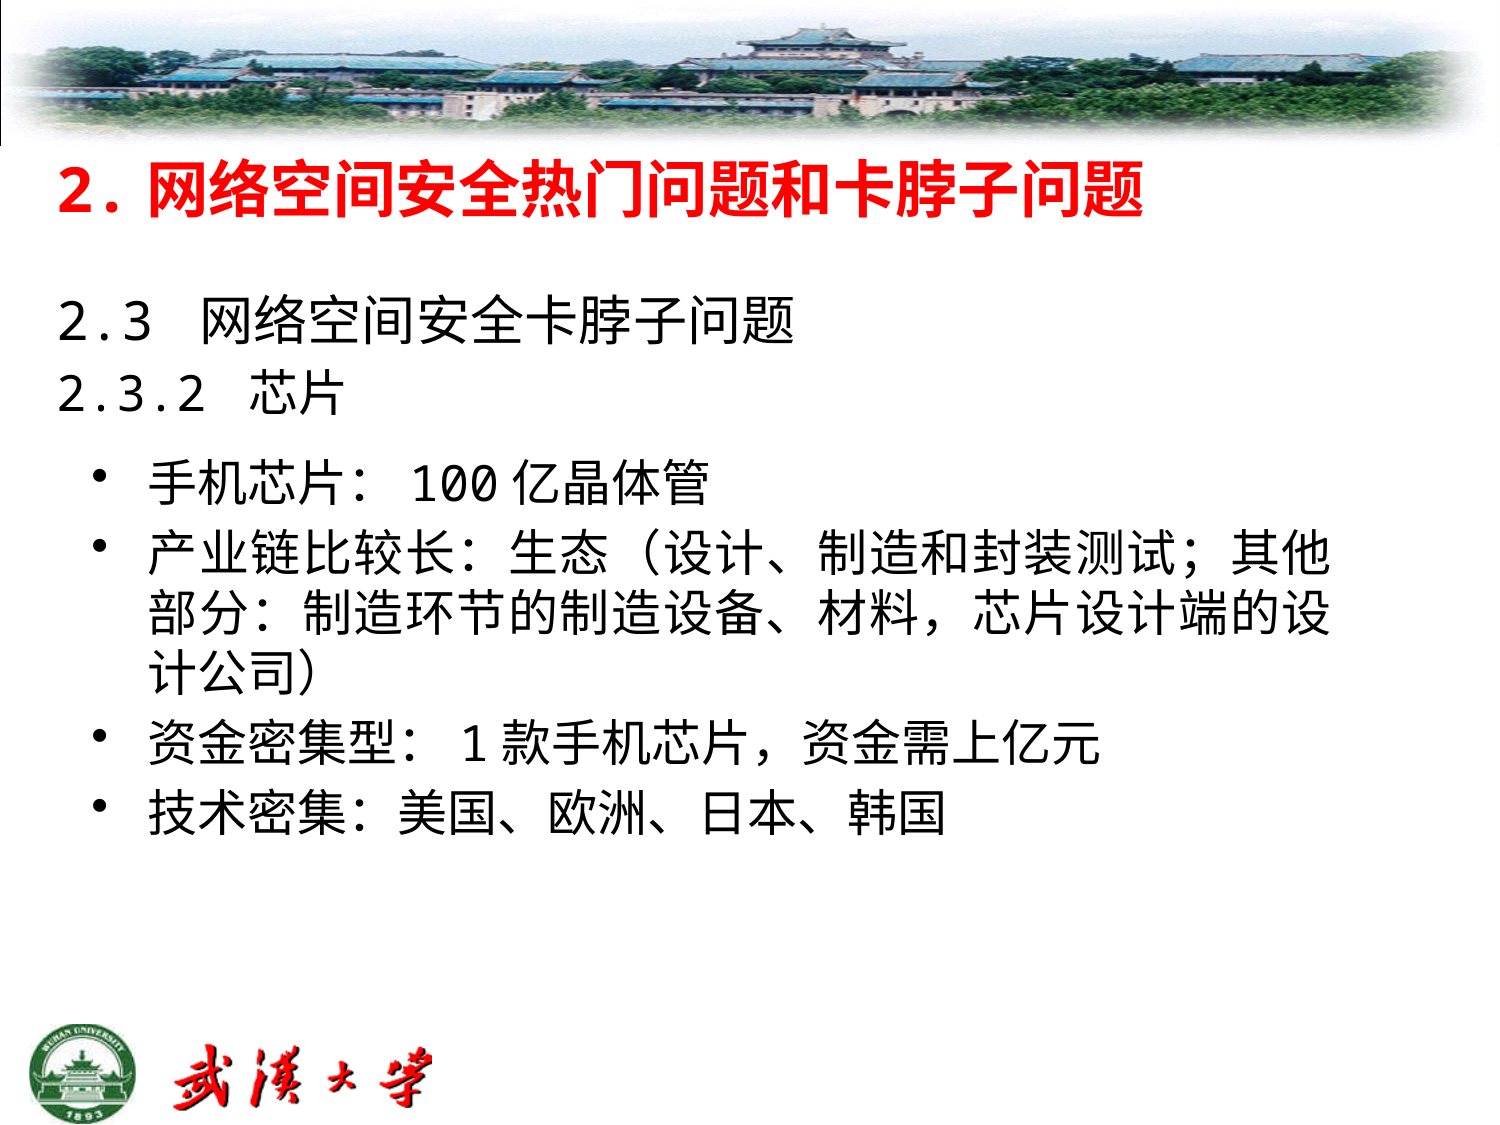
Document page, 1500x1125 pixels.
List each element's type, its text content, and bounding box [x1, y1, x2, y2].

picture [171, 1034, 432, 1125]
title 2.网络空间安全热门问题和卡脖子问题 [40, 118, 1500, 256]
list 2.3 网络空间安全卡脖子问题 2.3.2 芯片 [40, 278, 1424, 469]
picture [0, 0, 1500, 146]
text_box 手机芯片：100亿晶体管 产业链比较长：生态（设计、制造和封装测试；其他部分：制造环节的制造设备、材料，芯片设计端的设计公司） 资金密集型：1款手机芯片，资金需上亿元 技术密集：美国、欧洲、日本、韩国 [76, 469, 1347, 846]
